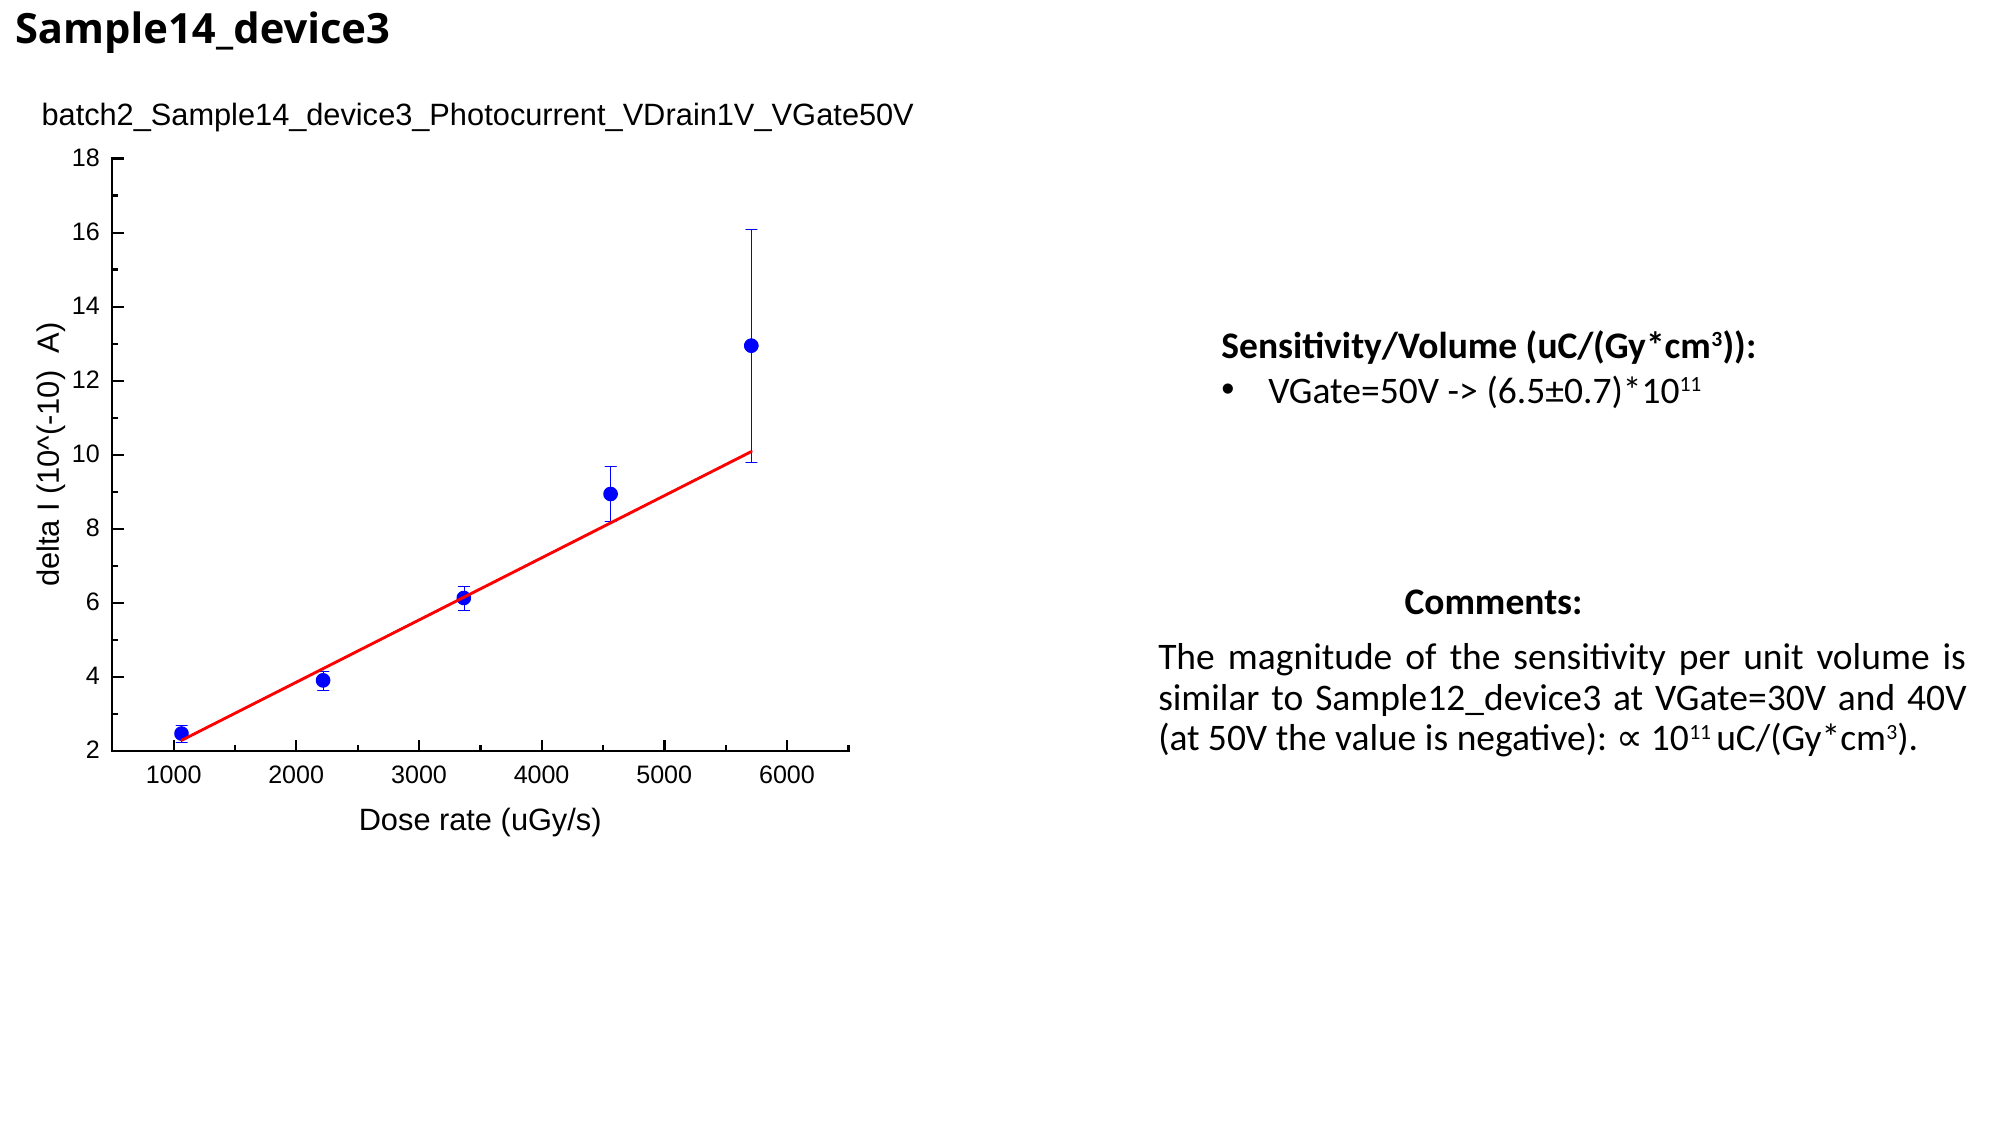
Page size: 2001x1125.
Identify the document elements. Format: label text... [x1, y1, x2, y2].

title Sample14_device3 [0, 0, 1725, 218]
text_box Sensitivity/Volume (uC/(Gy*cm3)): VGate=50V -> (6.5±0.7)*1011 [1206, 313, 1772, 463]
list The magnitude of the sensitivity per unit volume is similar to Sample12_device3 at VGate=30V and 40V (at 50V the value is negative): ∝ 1011 uC/(Gy*cm3). [1143, 630, 1983, 983]
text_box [0, 62, 1000, 890]
